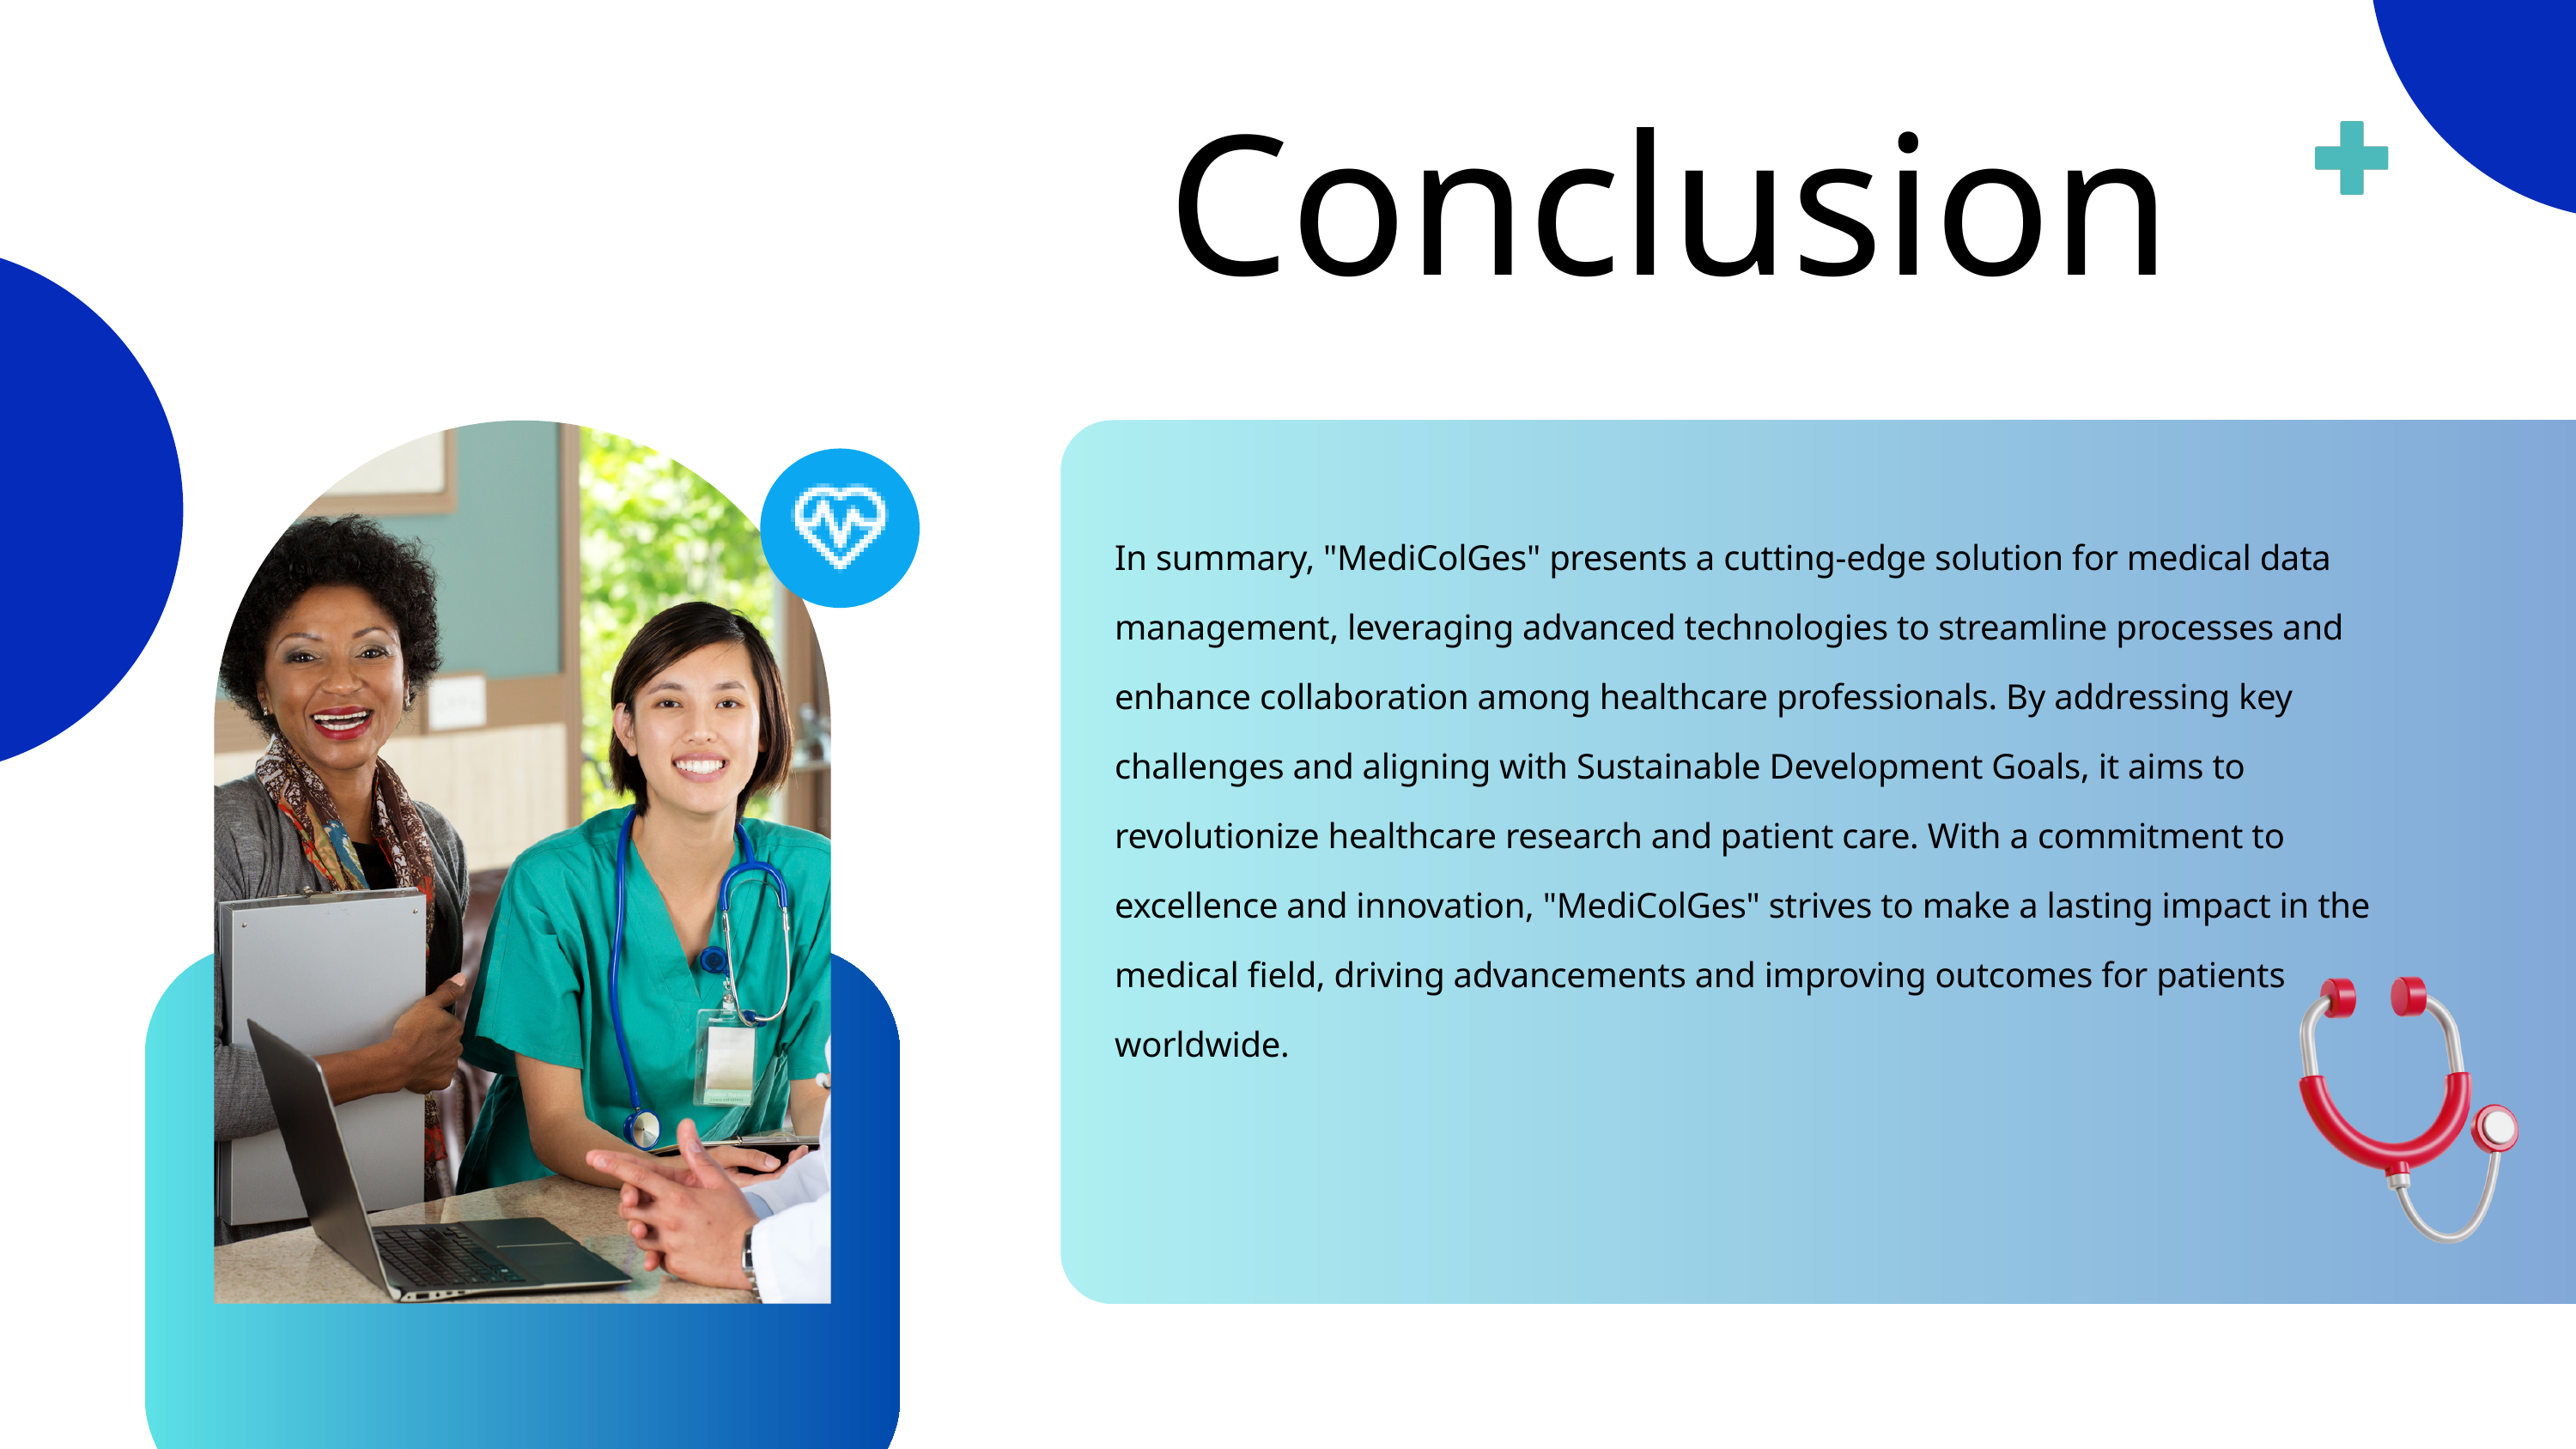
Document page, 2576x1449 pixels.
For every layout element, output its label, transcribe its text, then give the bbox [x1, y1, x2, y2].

text_box Conclusion [1167, 119, 2432, 314]
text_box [1060, 420, 2576, 1304]
text_box [2315, 121, 2364, 195]
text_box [760, 448, 920, 609]
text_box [214, 420, 831, 1304]
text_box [0, 245, 184, 775]
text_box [2368, 0, 2576, 221]
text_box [144, 945, 901, 1449]
